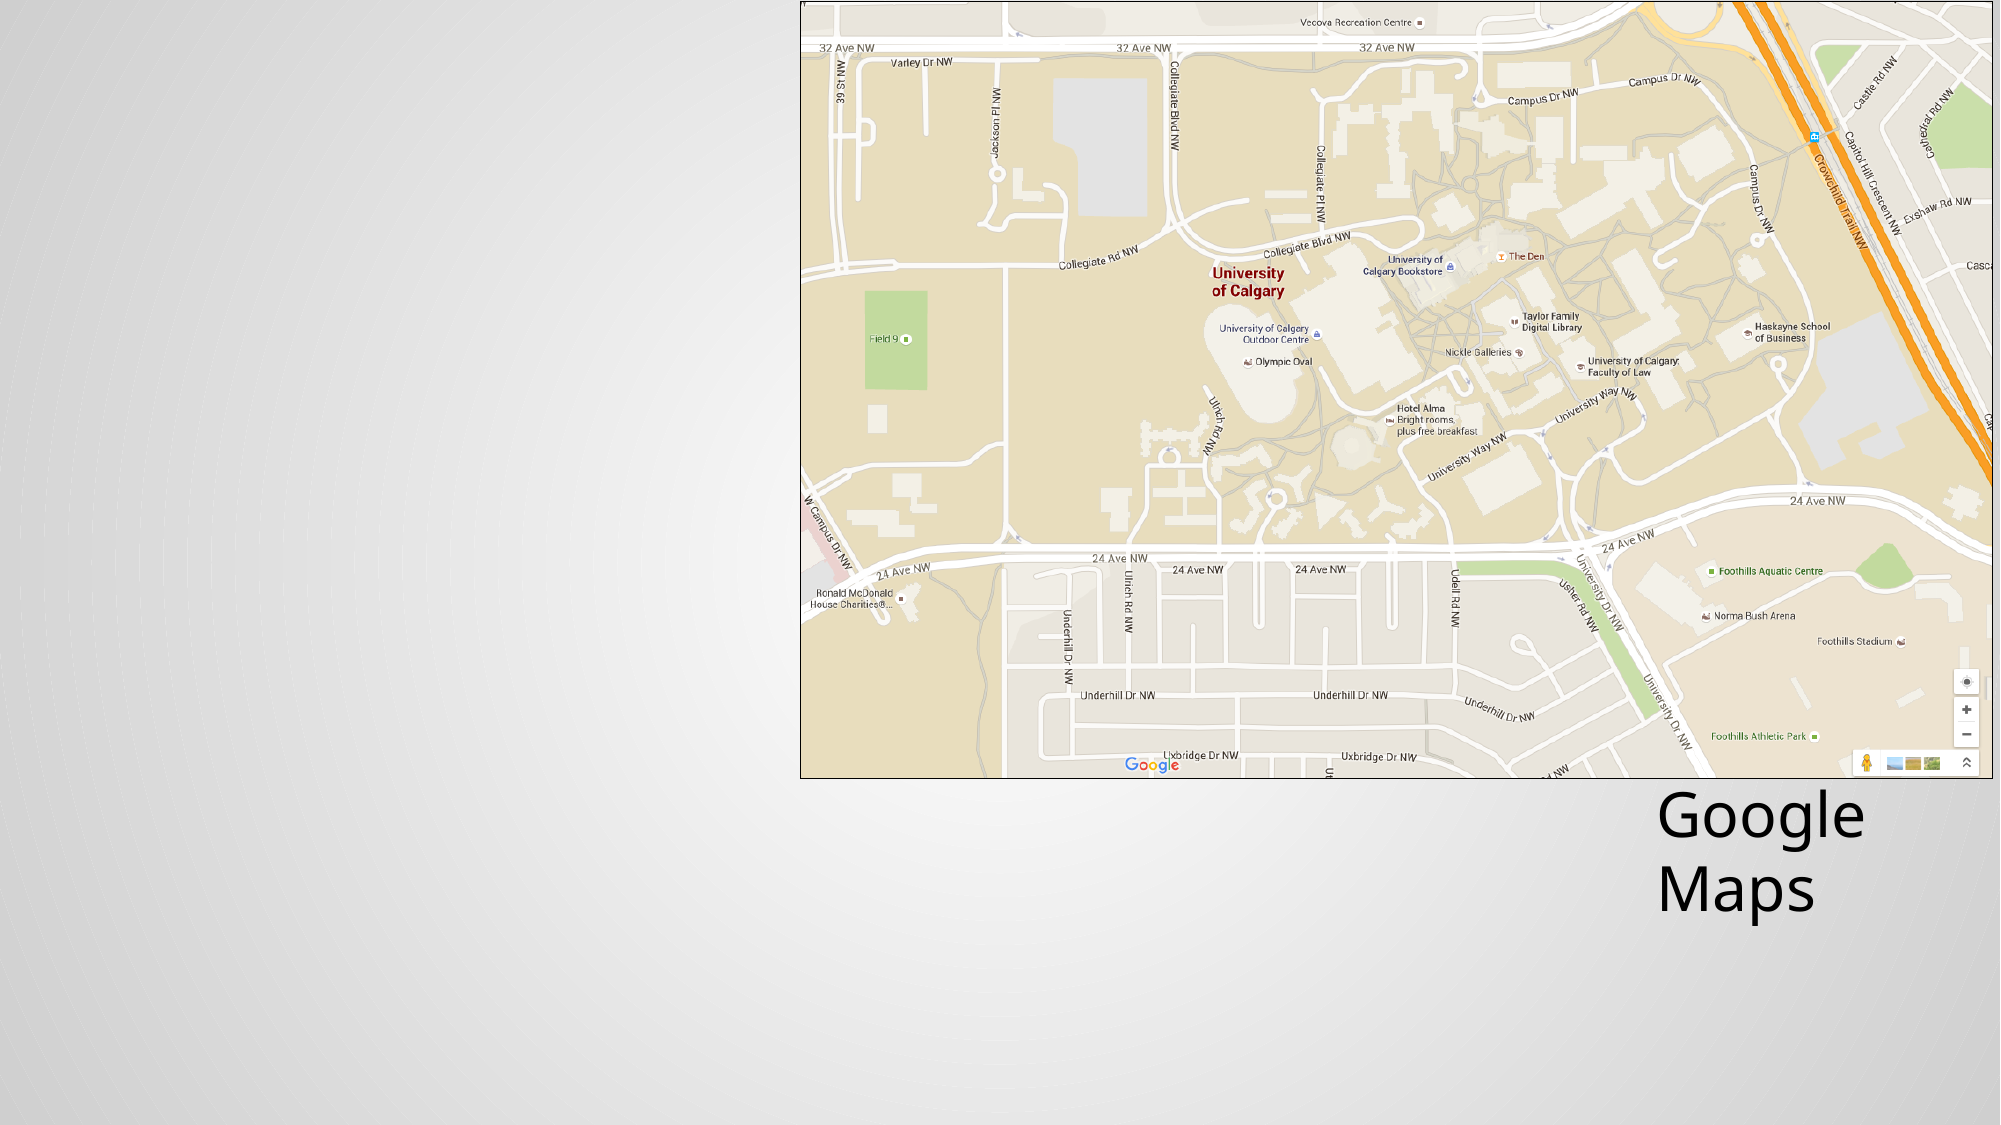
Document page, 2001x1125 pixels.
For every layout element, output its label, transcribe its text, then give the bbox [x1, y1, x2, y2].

text_box Google Maps [1641, 767, 2000, 932]
picture [799, 1, 1993, 779]
